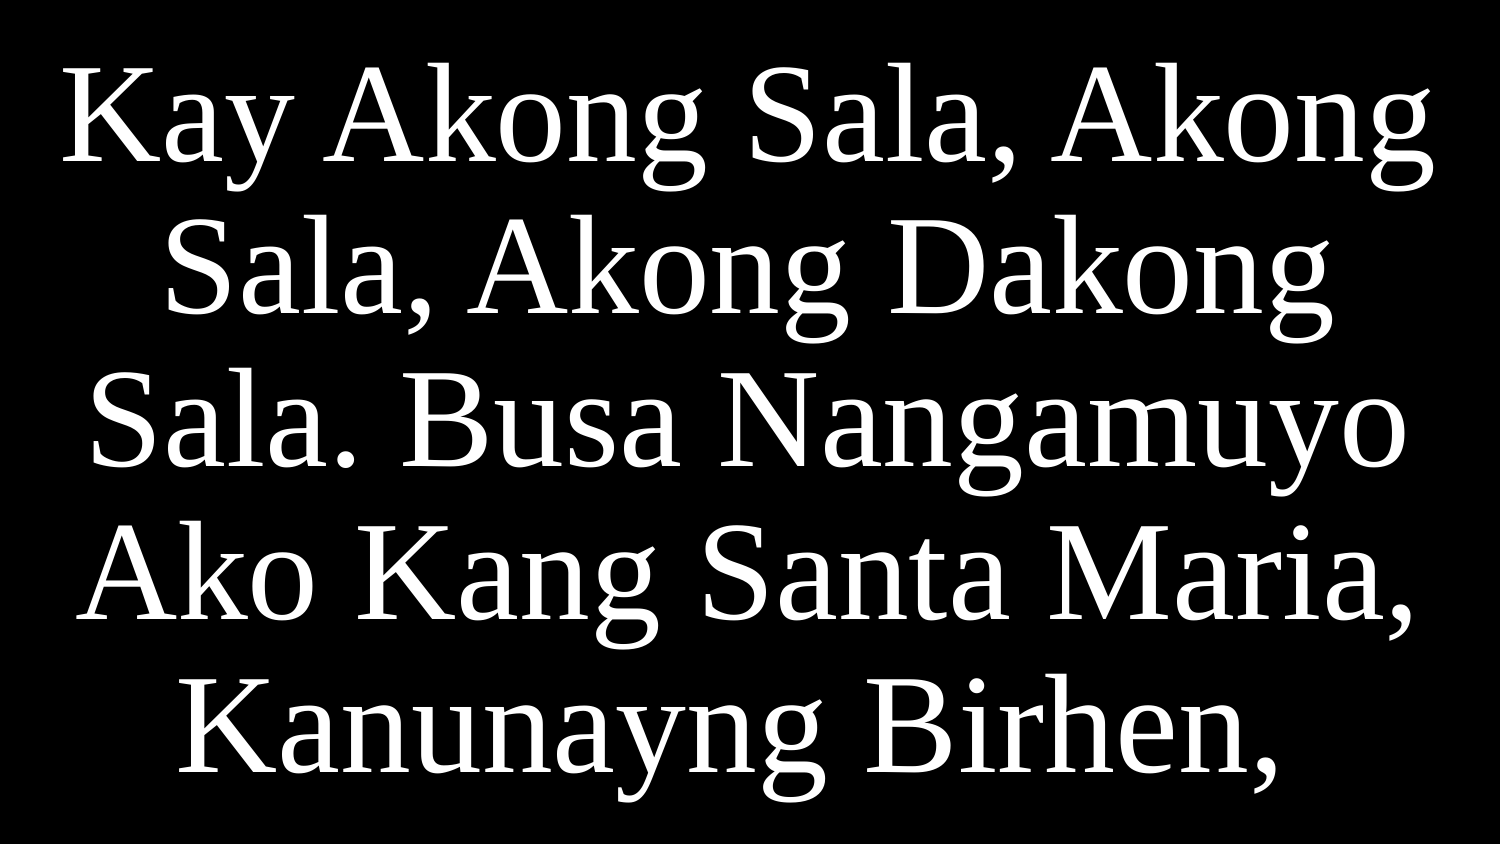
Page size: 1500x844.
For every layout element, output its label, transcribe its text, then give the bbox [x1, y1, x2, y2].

title Kay Akong Sala, Akong Sala, Akong Dakong Sala. Busa Nangamuyo Ako Kang Santa Maria, Kanunayng Birhen, [19, 17, 1479, 825]
